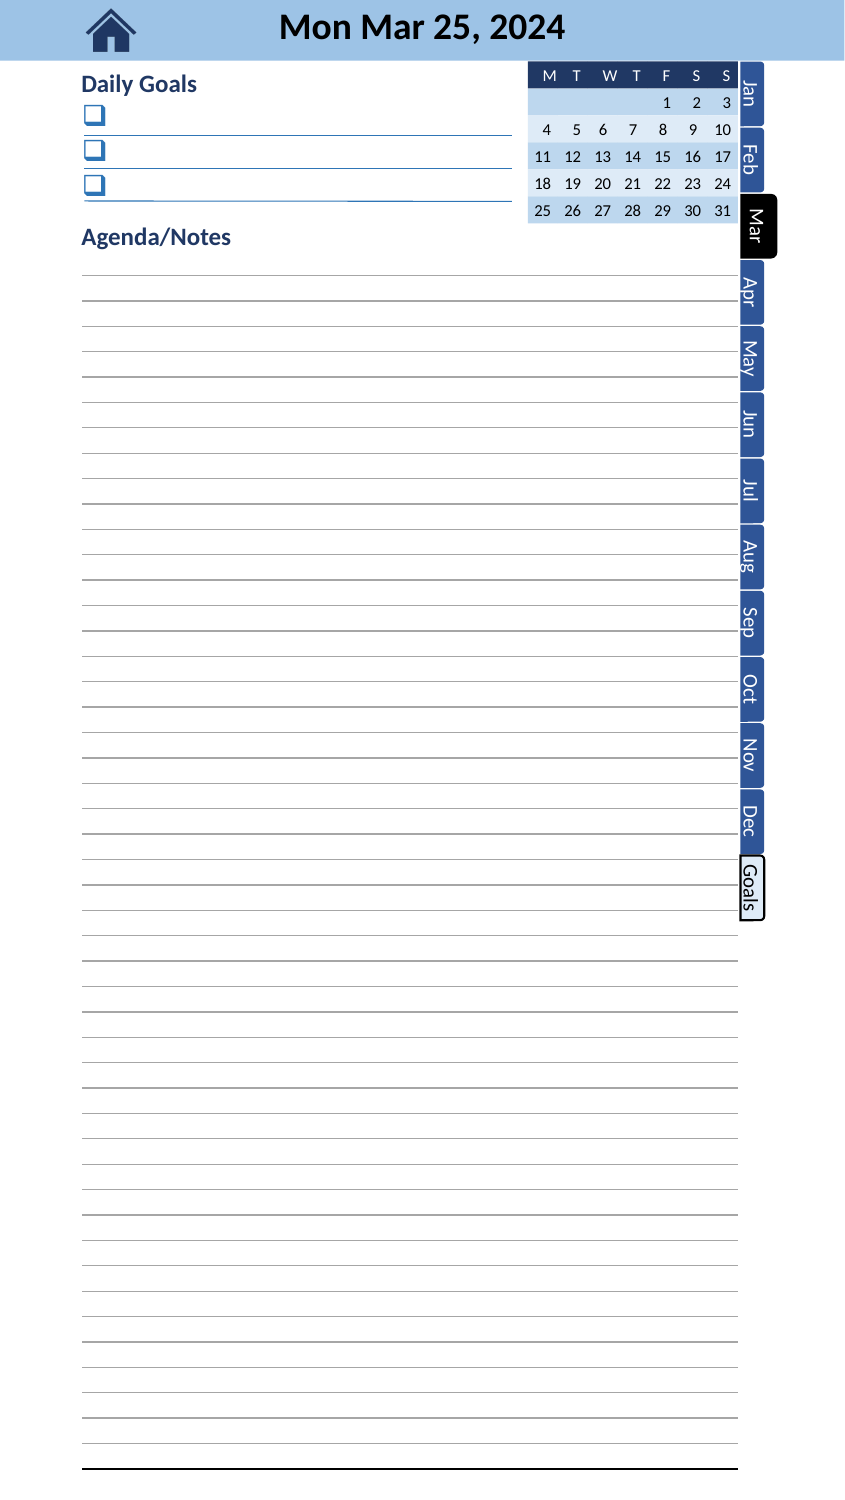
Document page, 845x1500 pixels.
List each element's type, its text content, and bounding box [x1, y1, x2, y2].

list Mon Mar 25, 2024 [190, 0, 655, 61]
picture [82, 1, 140, 59]
